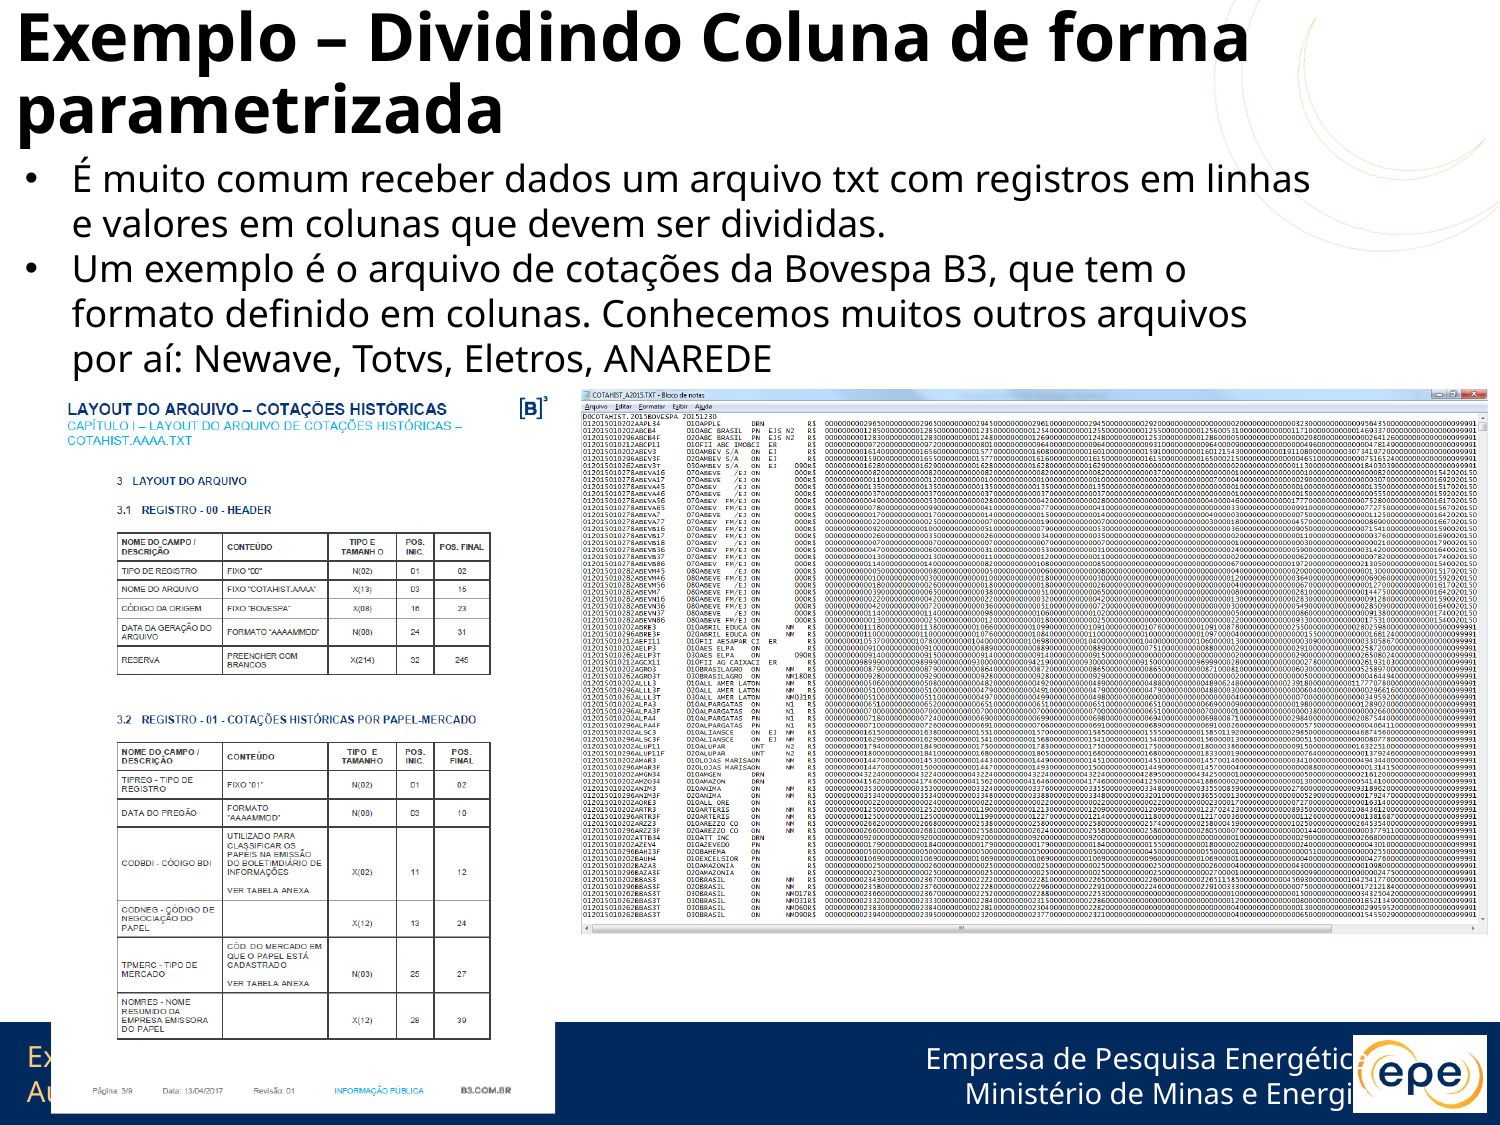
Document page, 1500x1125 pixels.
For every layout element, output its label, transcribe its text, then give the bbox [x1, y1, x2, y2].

picture [581, 389, 1488, 934]
picture [1353, 1035, 1487, 1113]
text_box É muito comum receber dados um arquivo txt com registros em linhas e valores em colunas que devem ser divididas. Um exemplo é o arquivo de cotações da Bovespa B3, que tem o formato definido em colunas. Conhecemos muitos outros arquivos por aí: Newave, Totvs, Eletros, ANAREDE [10, 147, 1333, 433]
picture [51, 389, 556, 1114]
title Exemplo – Dividindo Coluna de forma parametrizada [0, 3, 1459, 148]
